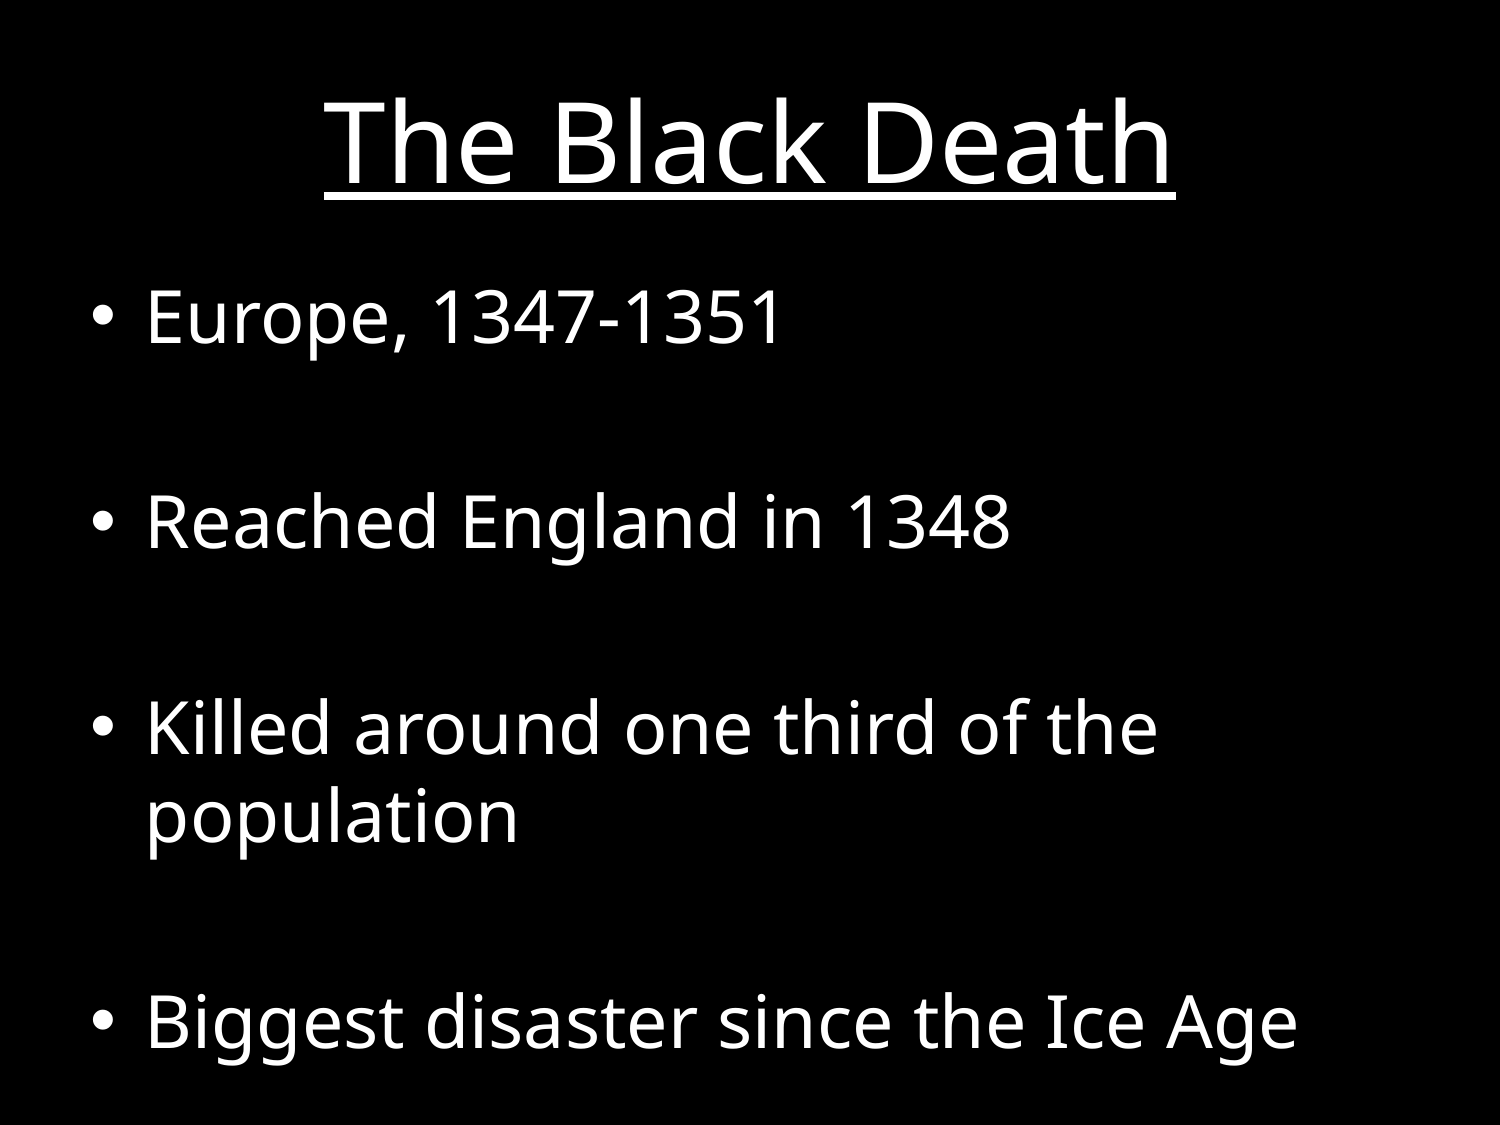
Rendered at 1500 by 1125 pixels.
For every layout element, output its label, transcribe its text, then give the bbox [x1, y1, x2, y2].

title The Black Death [75, 45, 1425, 233]
list Europe, 1347-1351 Reached England in 1348 Killed around one third of the population Biggest disaster since the Ice Age [75, 262, 1425, 1071]
